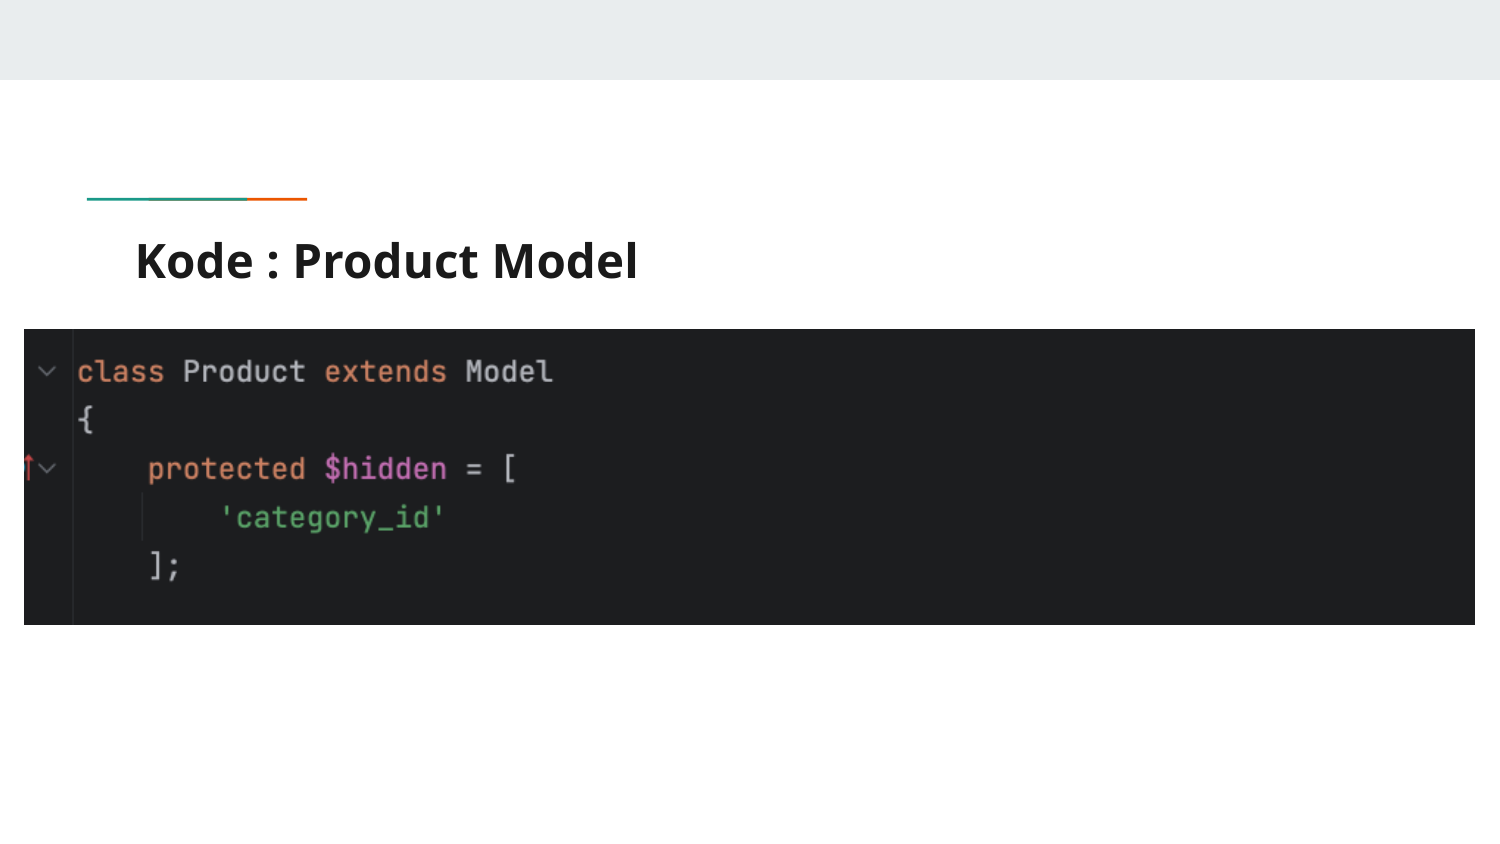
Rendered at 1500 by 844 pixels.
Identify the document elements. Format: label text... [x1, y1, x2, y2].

picture [24, 328, 1476, 625]
title Kode : Product Model [119, 216, 1381, 305]
